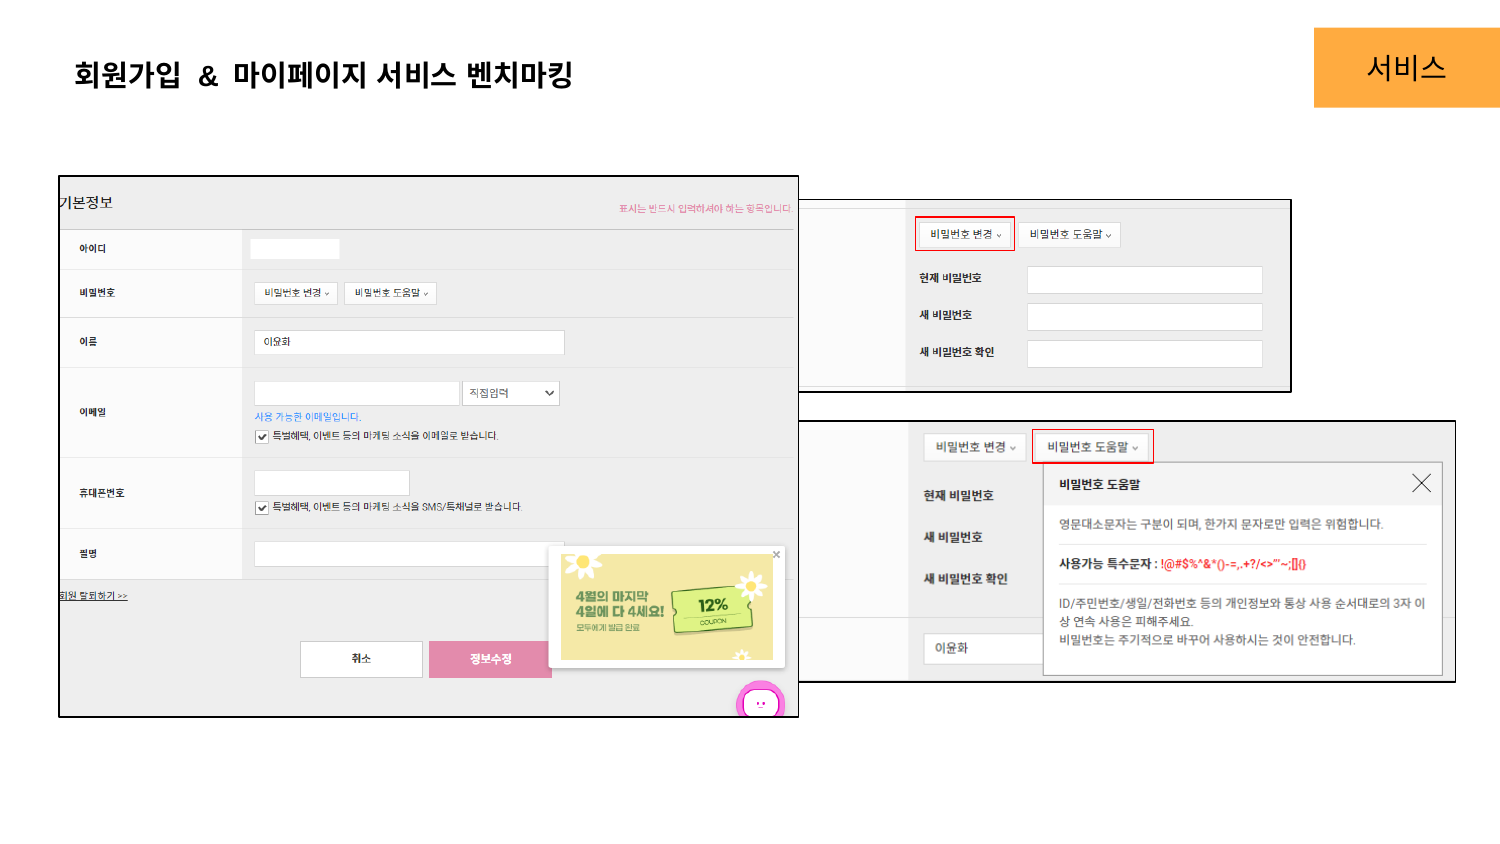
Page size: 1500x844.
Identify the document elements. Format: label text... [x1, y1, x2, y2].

text_box 서비스 [1314, 27, 1500, 108]
text_box 회원가입 & 마이페이지 서비스 벤치마킹 [59, 41, 988, 107]
picture [59, 176, 1455, 717]
